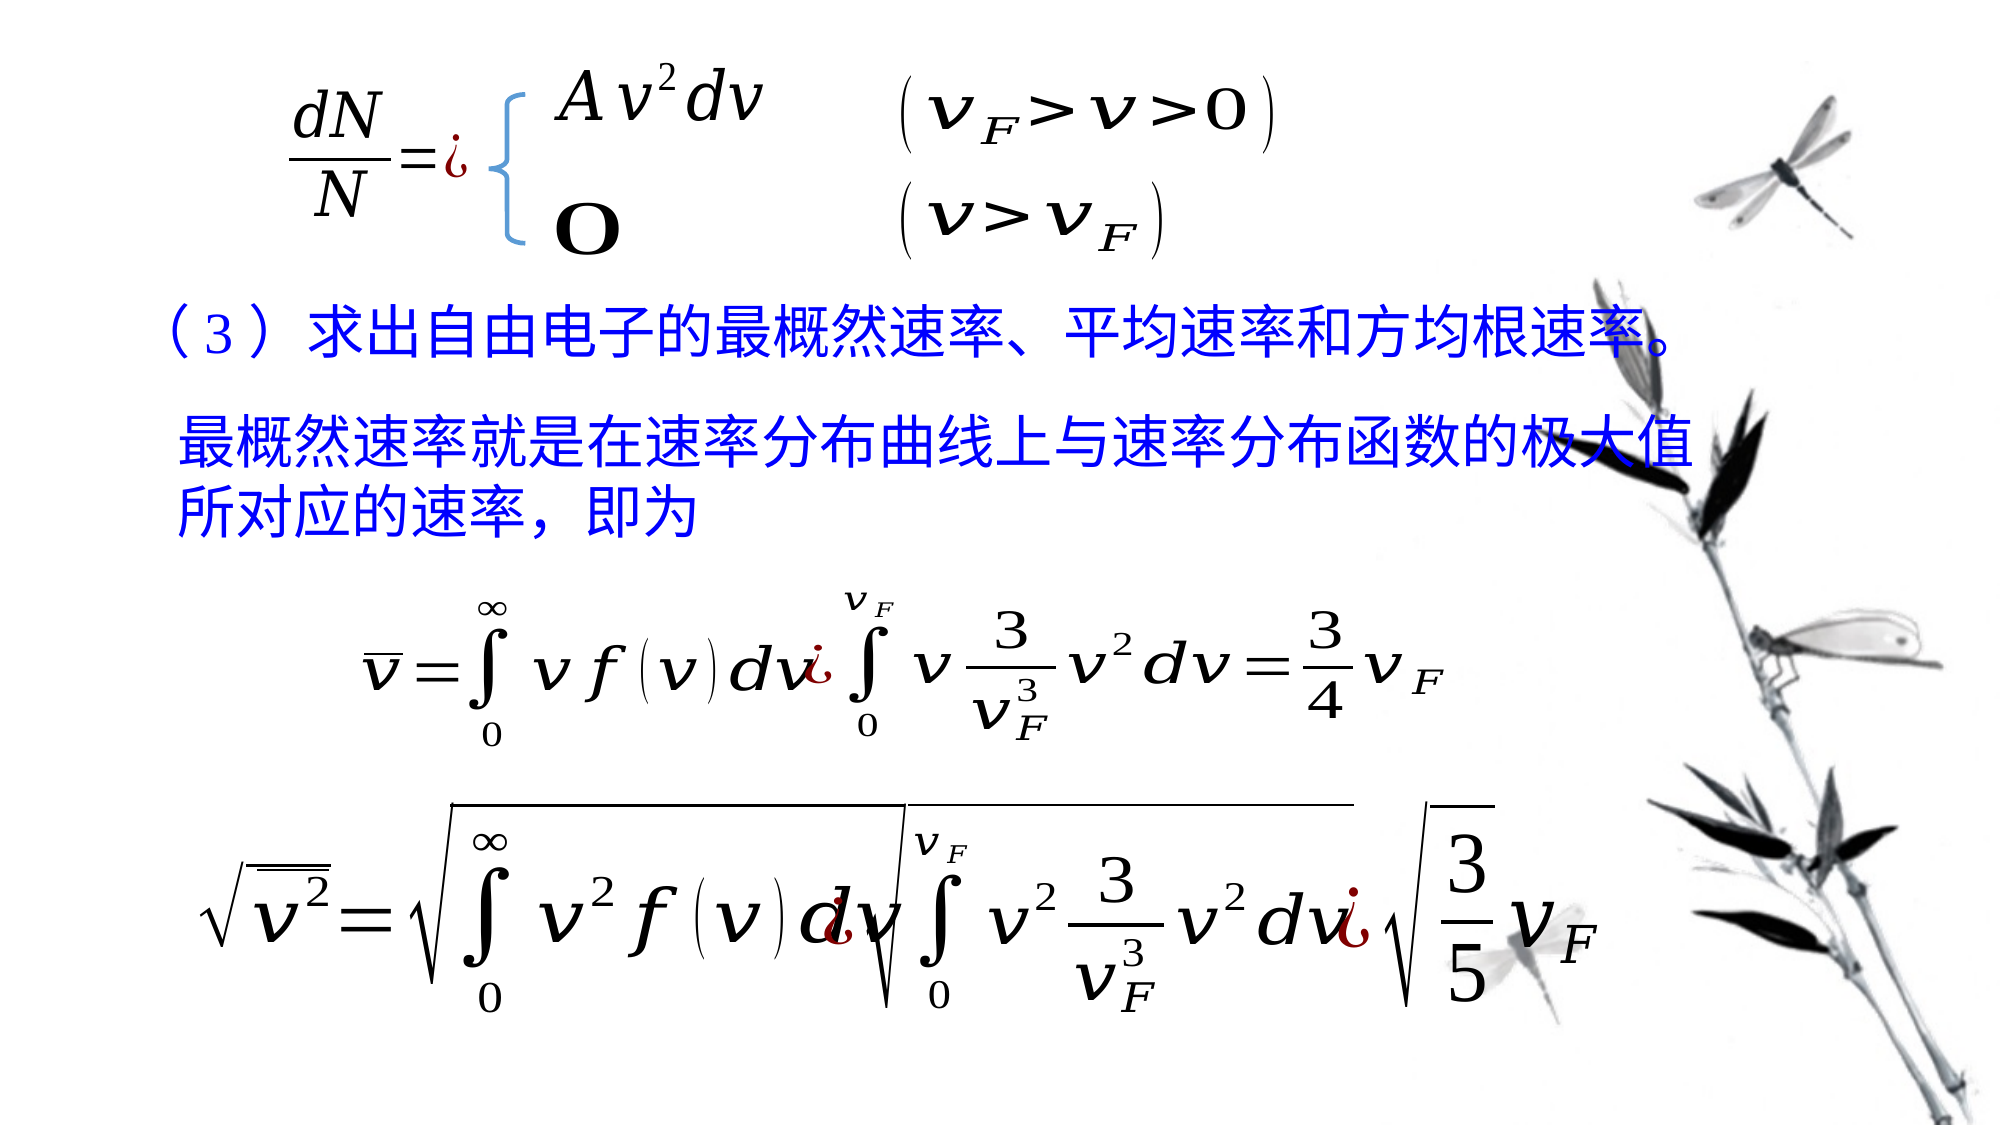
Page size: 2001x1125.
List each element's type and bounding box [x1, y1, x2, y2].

text_box [117, 51, 1767, 374]
picture [1376, 61, 2000, 1125]
